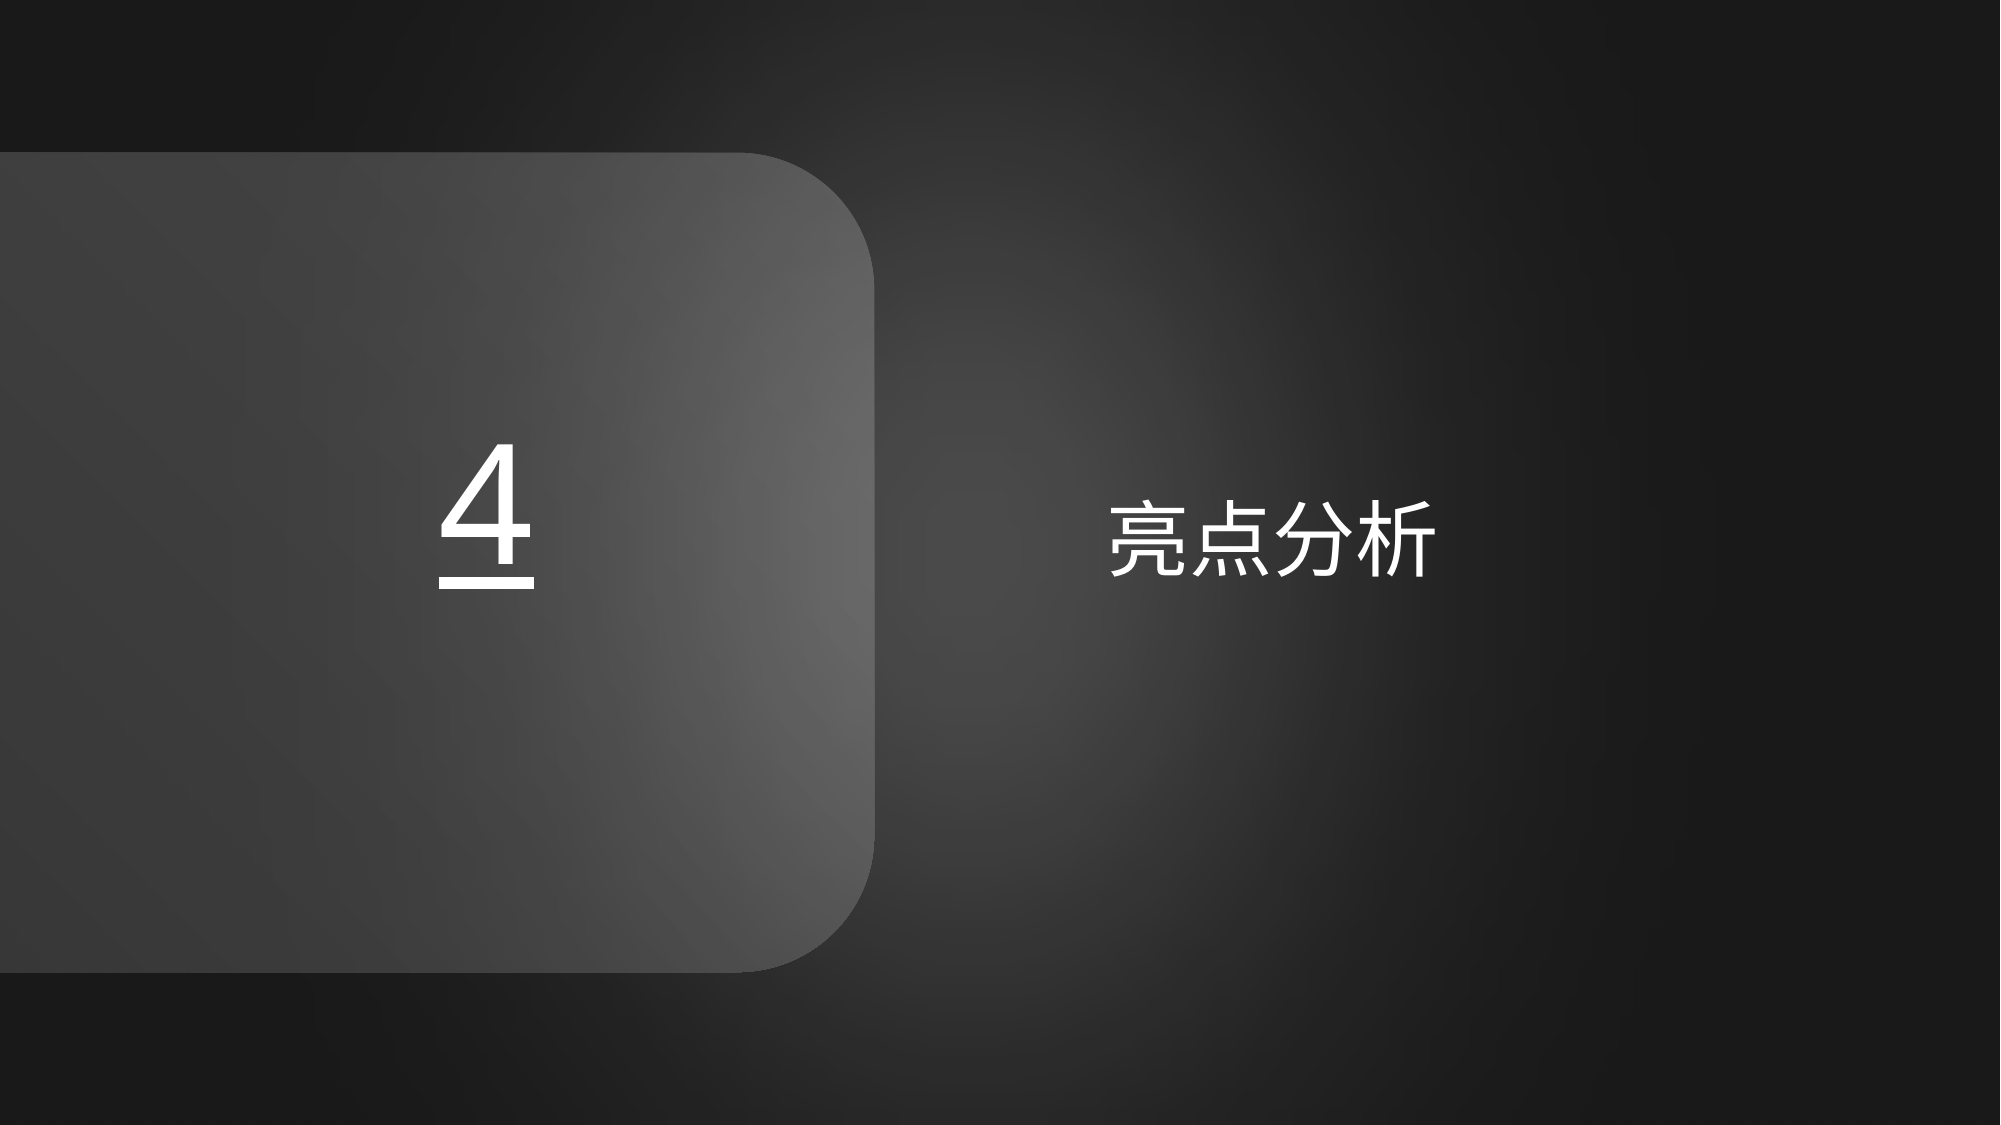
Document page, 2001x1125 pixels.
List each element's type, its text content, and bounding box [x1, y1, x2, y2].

text_box 4 [423, 390, 574, 606]
list 亮点分析 [1090, 430, 1577, 644]
text_box [0, 151, 876, 974]
